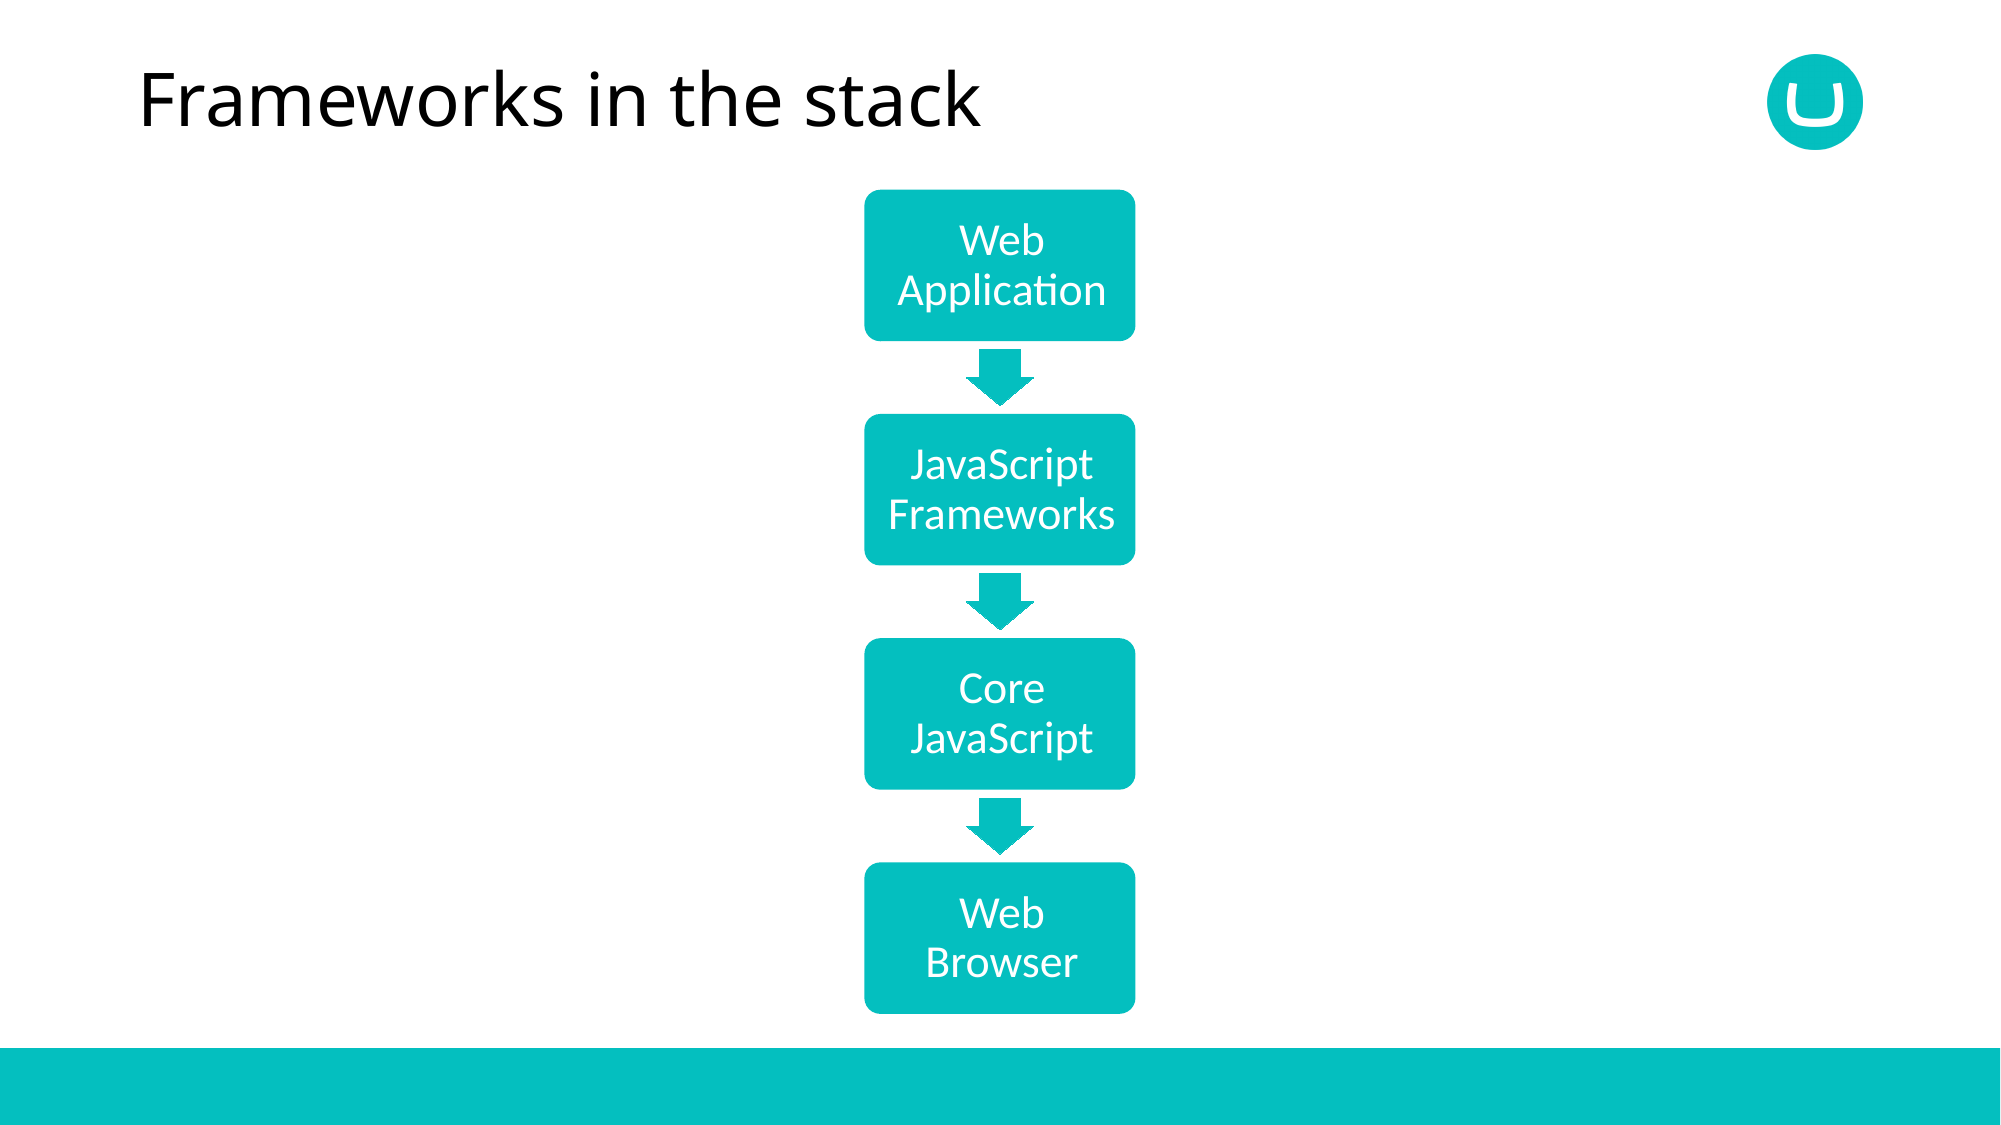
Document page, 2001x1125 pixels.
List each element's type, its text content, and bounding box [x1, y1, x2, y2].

title Frameworks in the stack [137, 54, 1662, 150]
picture [1767, 54, 1863, 150]
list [137, 190, 1863, 1014]
